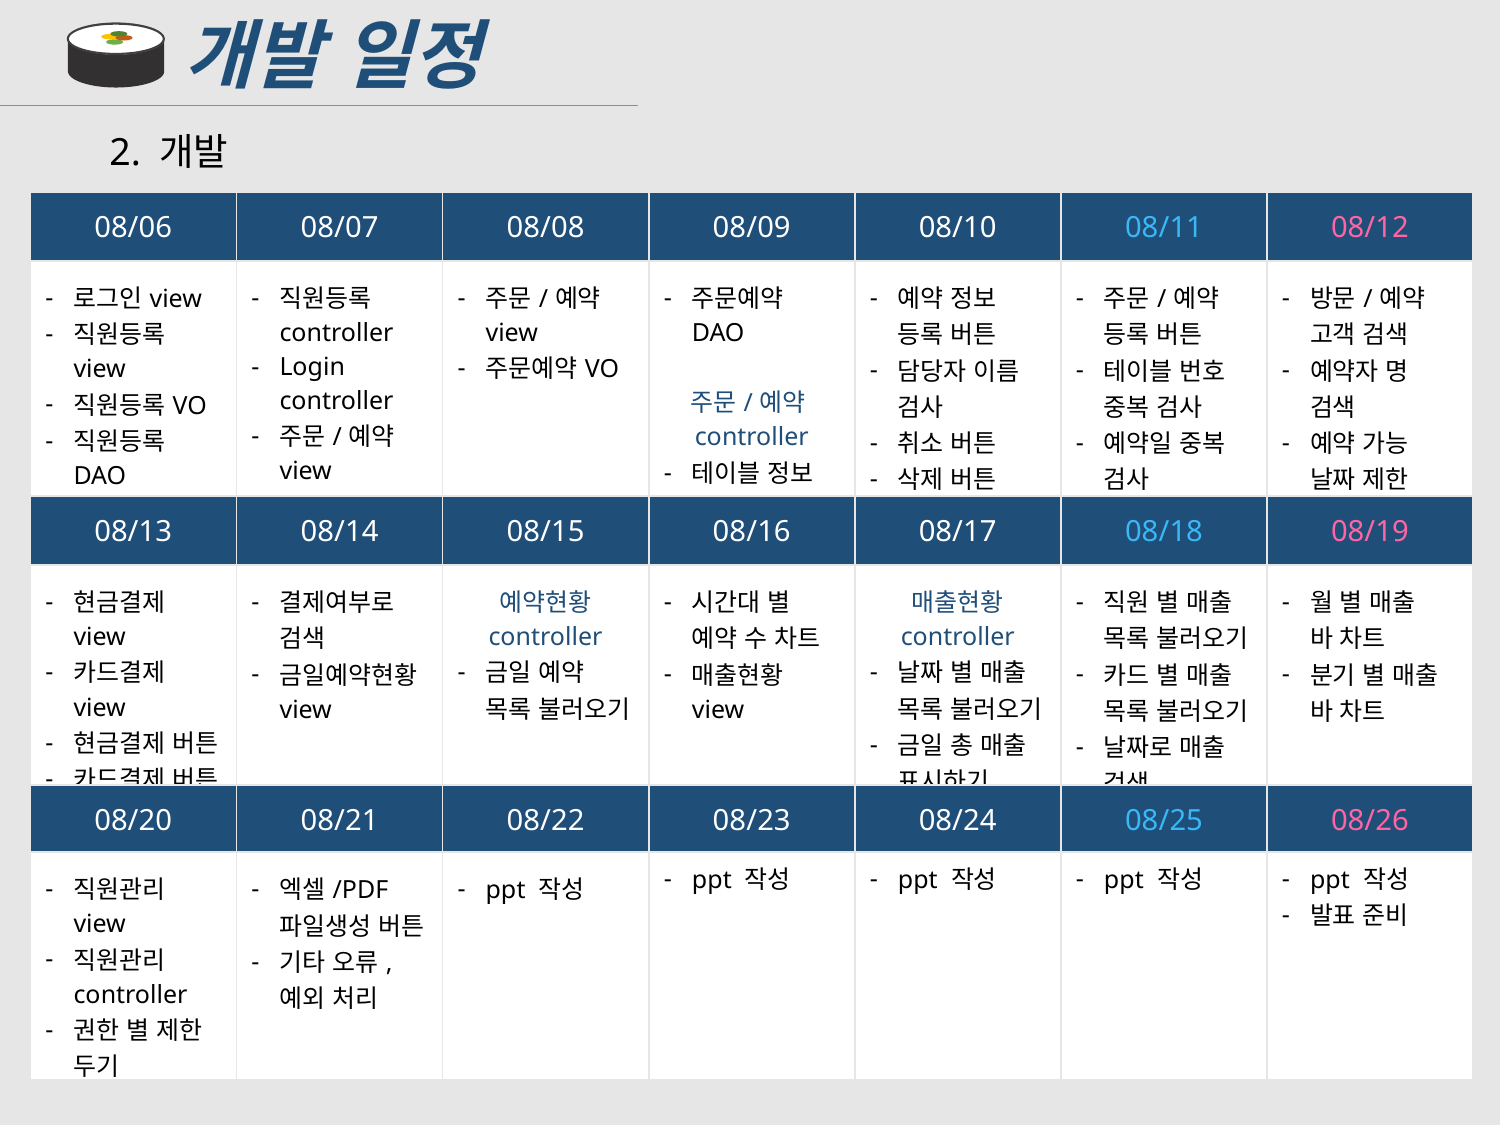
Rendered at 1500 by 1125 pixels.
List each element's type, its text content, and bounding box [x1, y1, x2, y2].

table_cell 결제여부로 검색 금일예약현황view [237, 566, 442, 784]
text_box 개발 일정 [169, 0, 907, 105]
table_cell 08/16 [650, 497, 854, 564]
table_cell 08/13 [31, 497, 236, 564]
table_cell ppt 작성 발표 준비 [1268, 853, 1472, 1079]
table_cell ppt 작성 [1062, 853, 1266, 1079]
table_cell 엑셀/PDF 파일생성 버튼 기타 오류, 예외 처리 [237, 853, 442, 1079]
table_header 08/10 [856, 193, 1060, 260]
table_header 08/12 [1268, 193, 1472, 260]
table_cell 08/23 [650, 786, 854, 851]
table_cell 로그인view 직원등록view 직원등록VO 직원등록DAO [31, 262, 236, 495]
table_cell 직원관리view 직원관리 controller 권한 별 제한 두기 [31, 853, 236, 1079]
table_cell 직원등록 controller Login controller 주문/예약 view [237, 262, 442, 495]
table_cell 예약 정보 등록 버튼 담당자 이름 검사 취소 버튼 삭제 버튼 [856, 262, 1060, 495]
table_cell 08/18 [1062, 497, 1266, 564]
table_cell 08/22 [443, 786, 648, 851]
table_cell 08/19 [1268, 497, 1472, 564]
table_header 08/08 [443, 193, 648, 260]
table_header 08/06 [31, 193, 236, 260]
table_cell 08/24 [856, 786, 1060, 851]
table_cell ppt 작성 [443, 853, 648, 1079]
table_cell 08/26 [1268, 786, 1472, 851]
table_cell 08/15 [443, 497, 648, 564]
table_cell 직원 별 매출 목록 불러오기 카드 별 매출 목록 불러오기 날짜로 매출 검색 [1062, 566, 1266, 784]
table_cell ppt 작성 [856, 853, 1060, 1079]
table_header 08/07 [237, 193, 442, 260]
table_cell 예약현황 controller 금일 예약 목록 불러오기 [443, 566, 648, 784]
table_cell 주문예약DAO 주문/예약controller 테이블 정보 등록 버튼 [650, 262, 854, 495]
table_cell ppt 작성 [650, 853, 854, 1079]
text_box 2. 개발 [94, 120, 244, 181]
table_cell 08/17 [856, 497, 1060, 564]
table_cell 08/25 [1062, 786, 1266, 851]
table_cell 08/14 [237, 497, 442, 564]
table_cell 방문/예약 고객 검색 예약자 명 검색 예약 가능 날짜 제한 [1268, 262, 1472, 495]
table_cell 시간대 별 예약 수 차트 매출현황view [650, 566, 854, 784]
table_header 08/11 [1062, 193, 1266, 260]
table_cell 주문/예약 등록 버튼 테이블 번호 중복 검사 예약일 중복 검사 [1062, 262, 1266, 495]
table_cell 08/21 [237, 786, 442, 851]
table_cell 08/20 [31, 786, 236, 851]
table_cell 주문/예약 view 주문예약VO [443, 262, 648, 495]
table_cell 현금결제view 카드결제view 현금결제 버튼 카드결제 버튼 [31, 566, 236, 784]
table_cell 월 별 매출 바 차트 분기 별 매출 바 차트 [1268, 566, 1472, 784]
table_header 08/09 [650, 193, 854, 260]
table_cell 매출현황 controller 날짜 별 매출 목록 불러오기 금일 총 매출 표시하기 [856, 566, 1060, 784]
